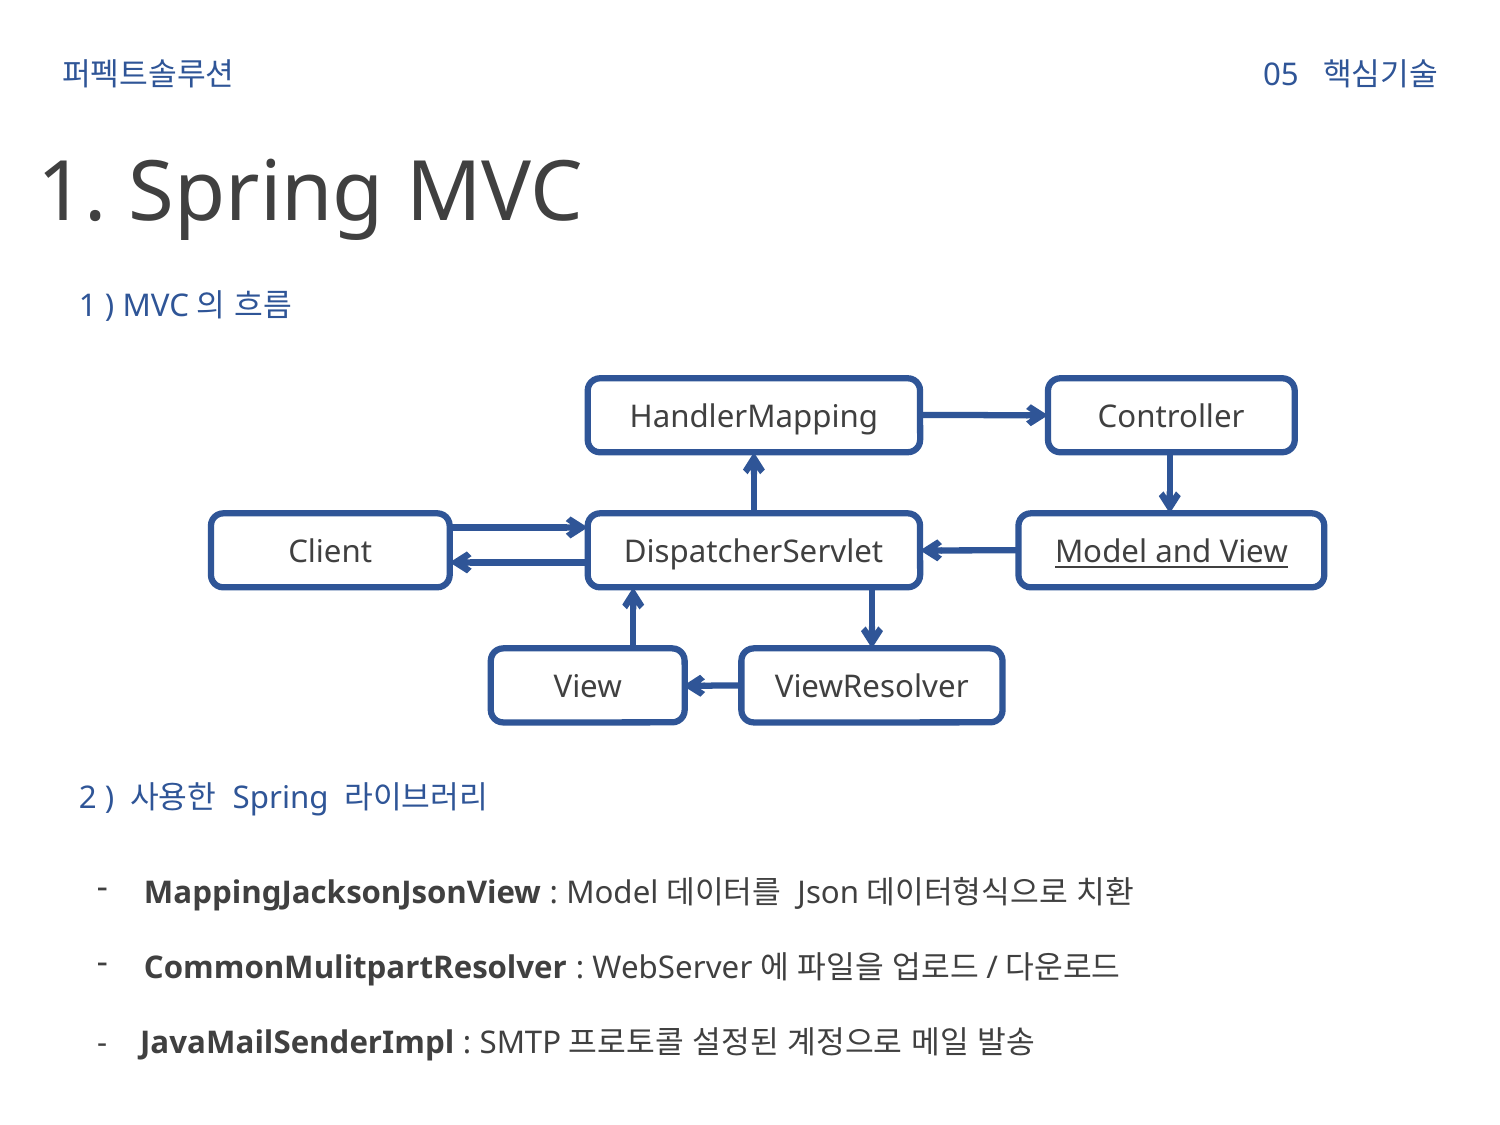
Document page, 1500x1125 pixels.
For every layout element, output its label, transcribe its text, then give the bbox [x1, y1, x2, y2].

text_box 퍼펙트솔루션 [47, 47, 488, 100]
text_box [210, 378, 1325, 723]
text_box 05 핵심기술 [1012, 47, 1453, 100]
text_box 2 ) 사용한 Spring 라이브러리 [64, 770, 609, 823]
text_box 1 ) MVC의 흐름 [64, 277, 609, 330]
text_box MappingJacksonJsonView : Model데이터를 Json데이터형식으로 치환 CommonMulitpartResolver : WebServer에 파일을 업로드/다운로드 - JavaMailSenderImpl : SMTP프로토콜 설정된 계정으로 메일 발송 [82, 864, 1453, 1067]
text_box 1. Spring MVC [22, 122, 742, 252]
